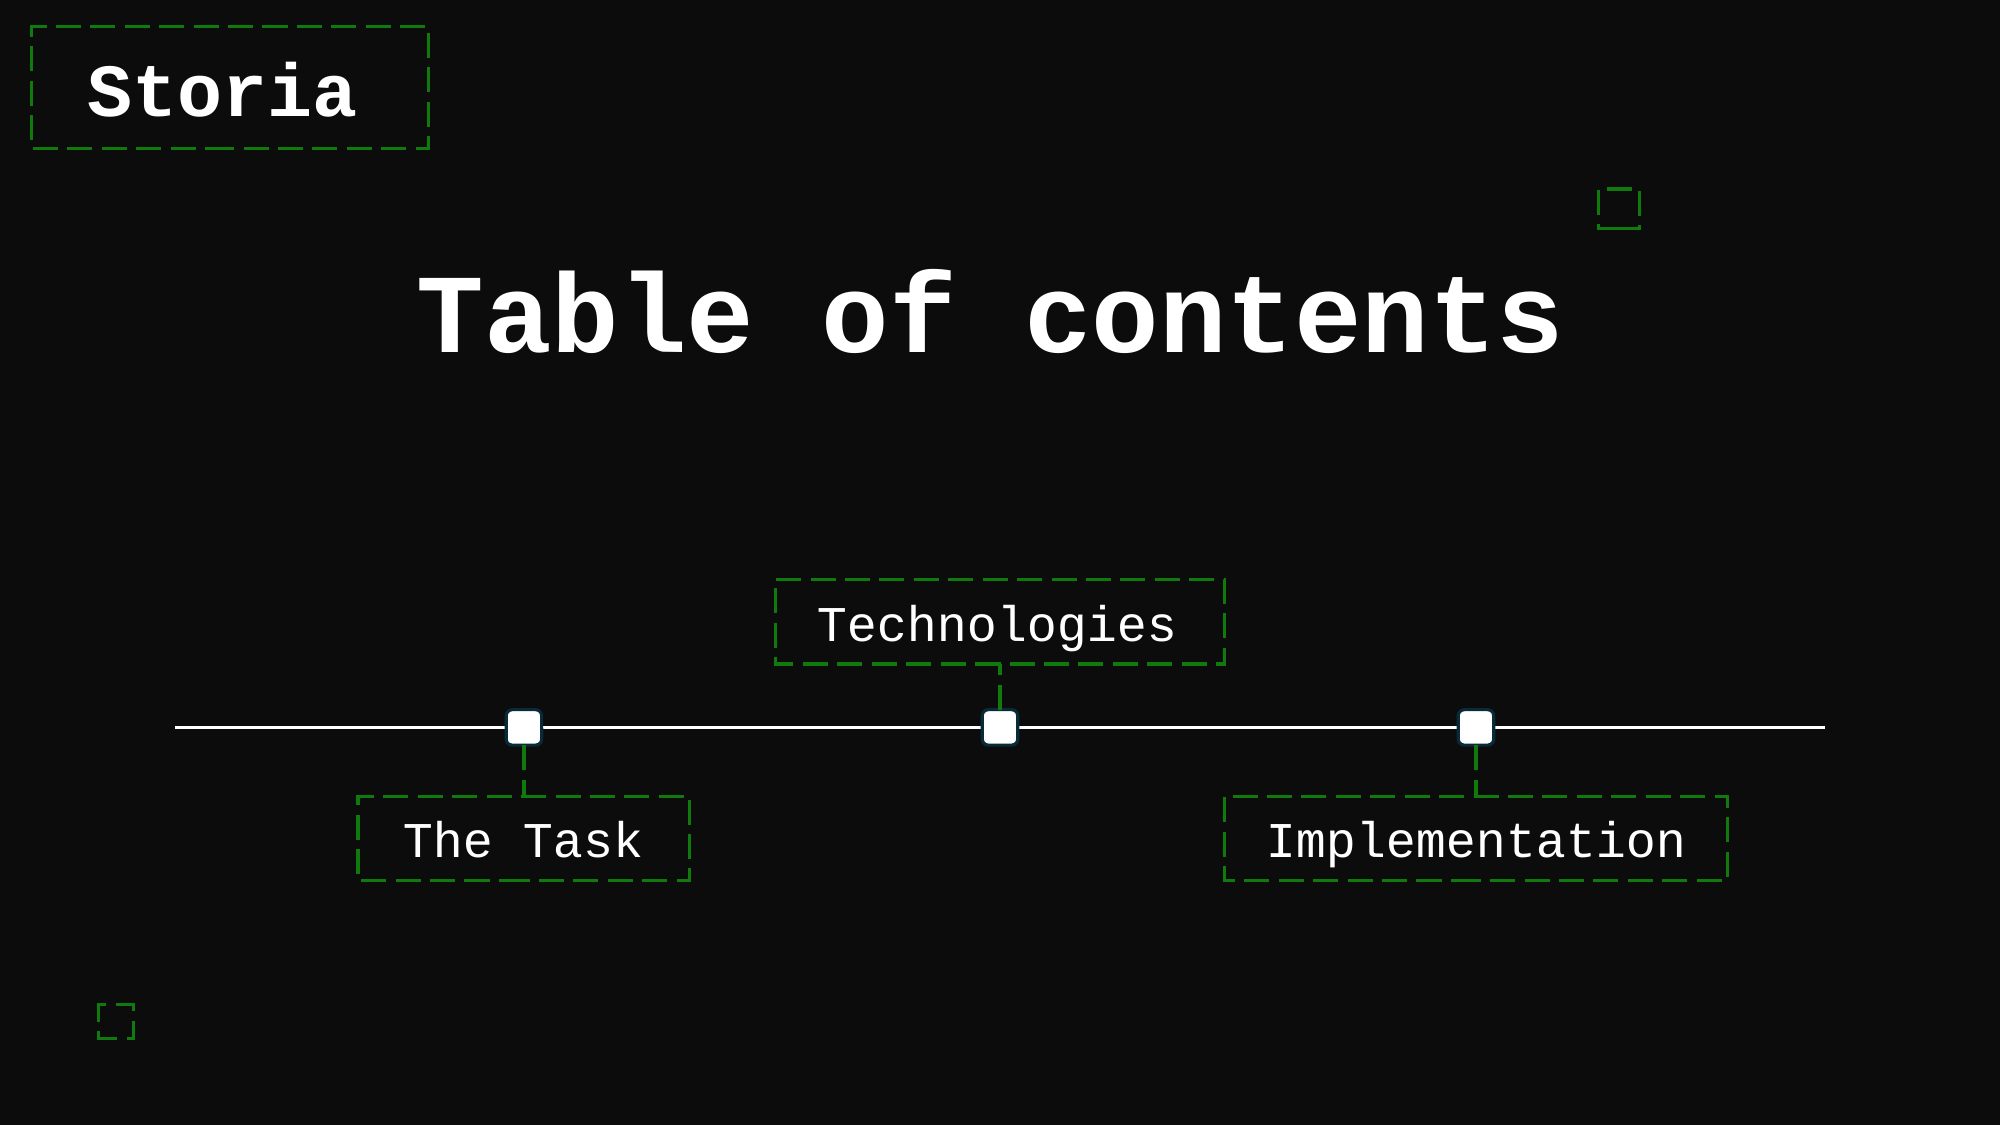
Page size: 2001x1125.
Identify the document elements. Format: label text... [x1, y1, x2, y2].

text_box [505, 709, 1495, 746]
text_box [30, 25, 430, 150]
text_box [1597, 187, 1641, 230]
text_box The Task [388, 800, 660, 876]
text_box [356, 795, 691, 882]
text_box Technologies [802, 584, 1252, 659]
text_box [97, 1003, 135, 1040]
text_box Table of contents [401, 232, 1599, 383]
text_box Implementation [1251, 800, 1701, 876]
text_box [774, 578, 1226, 666]
text_box [1223, 795, 1729, 882]
